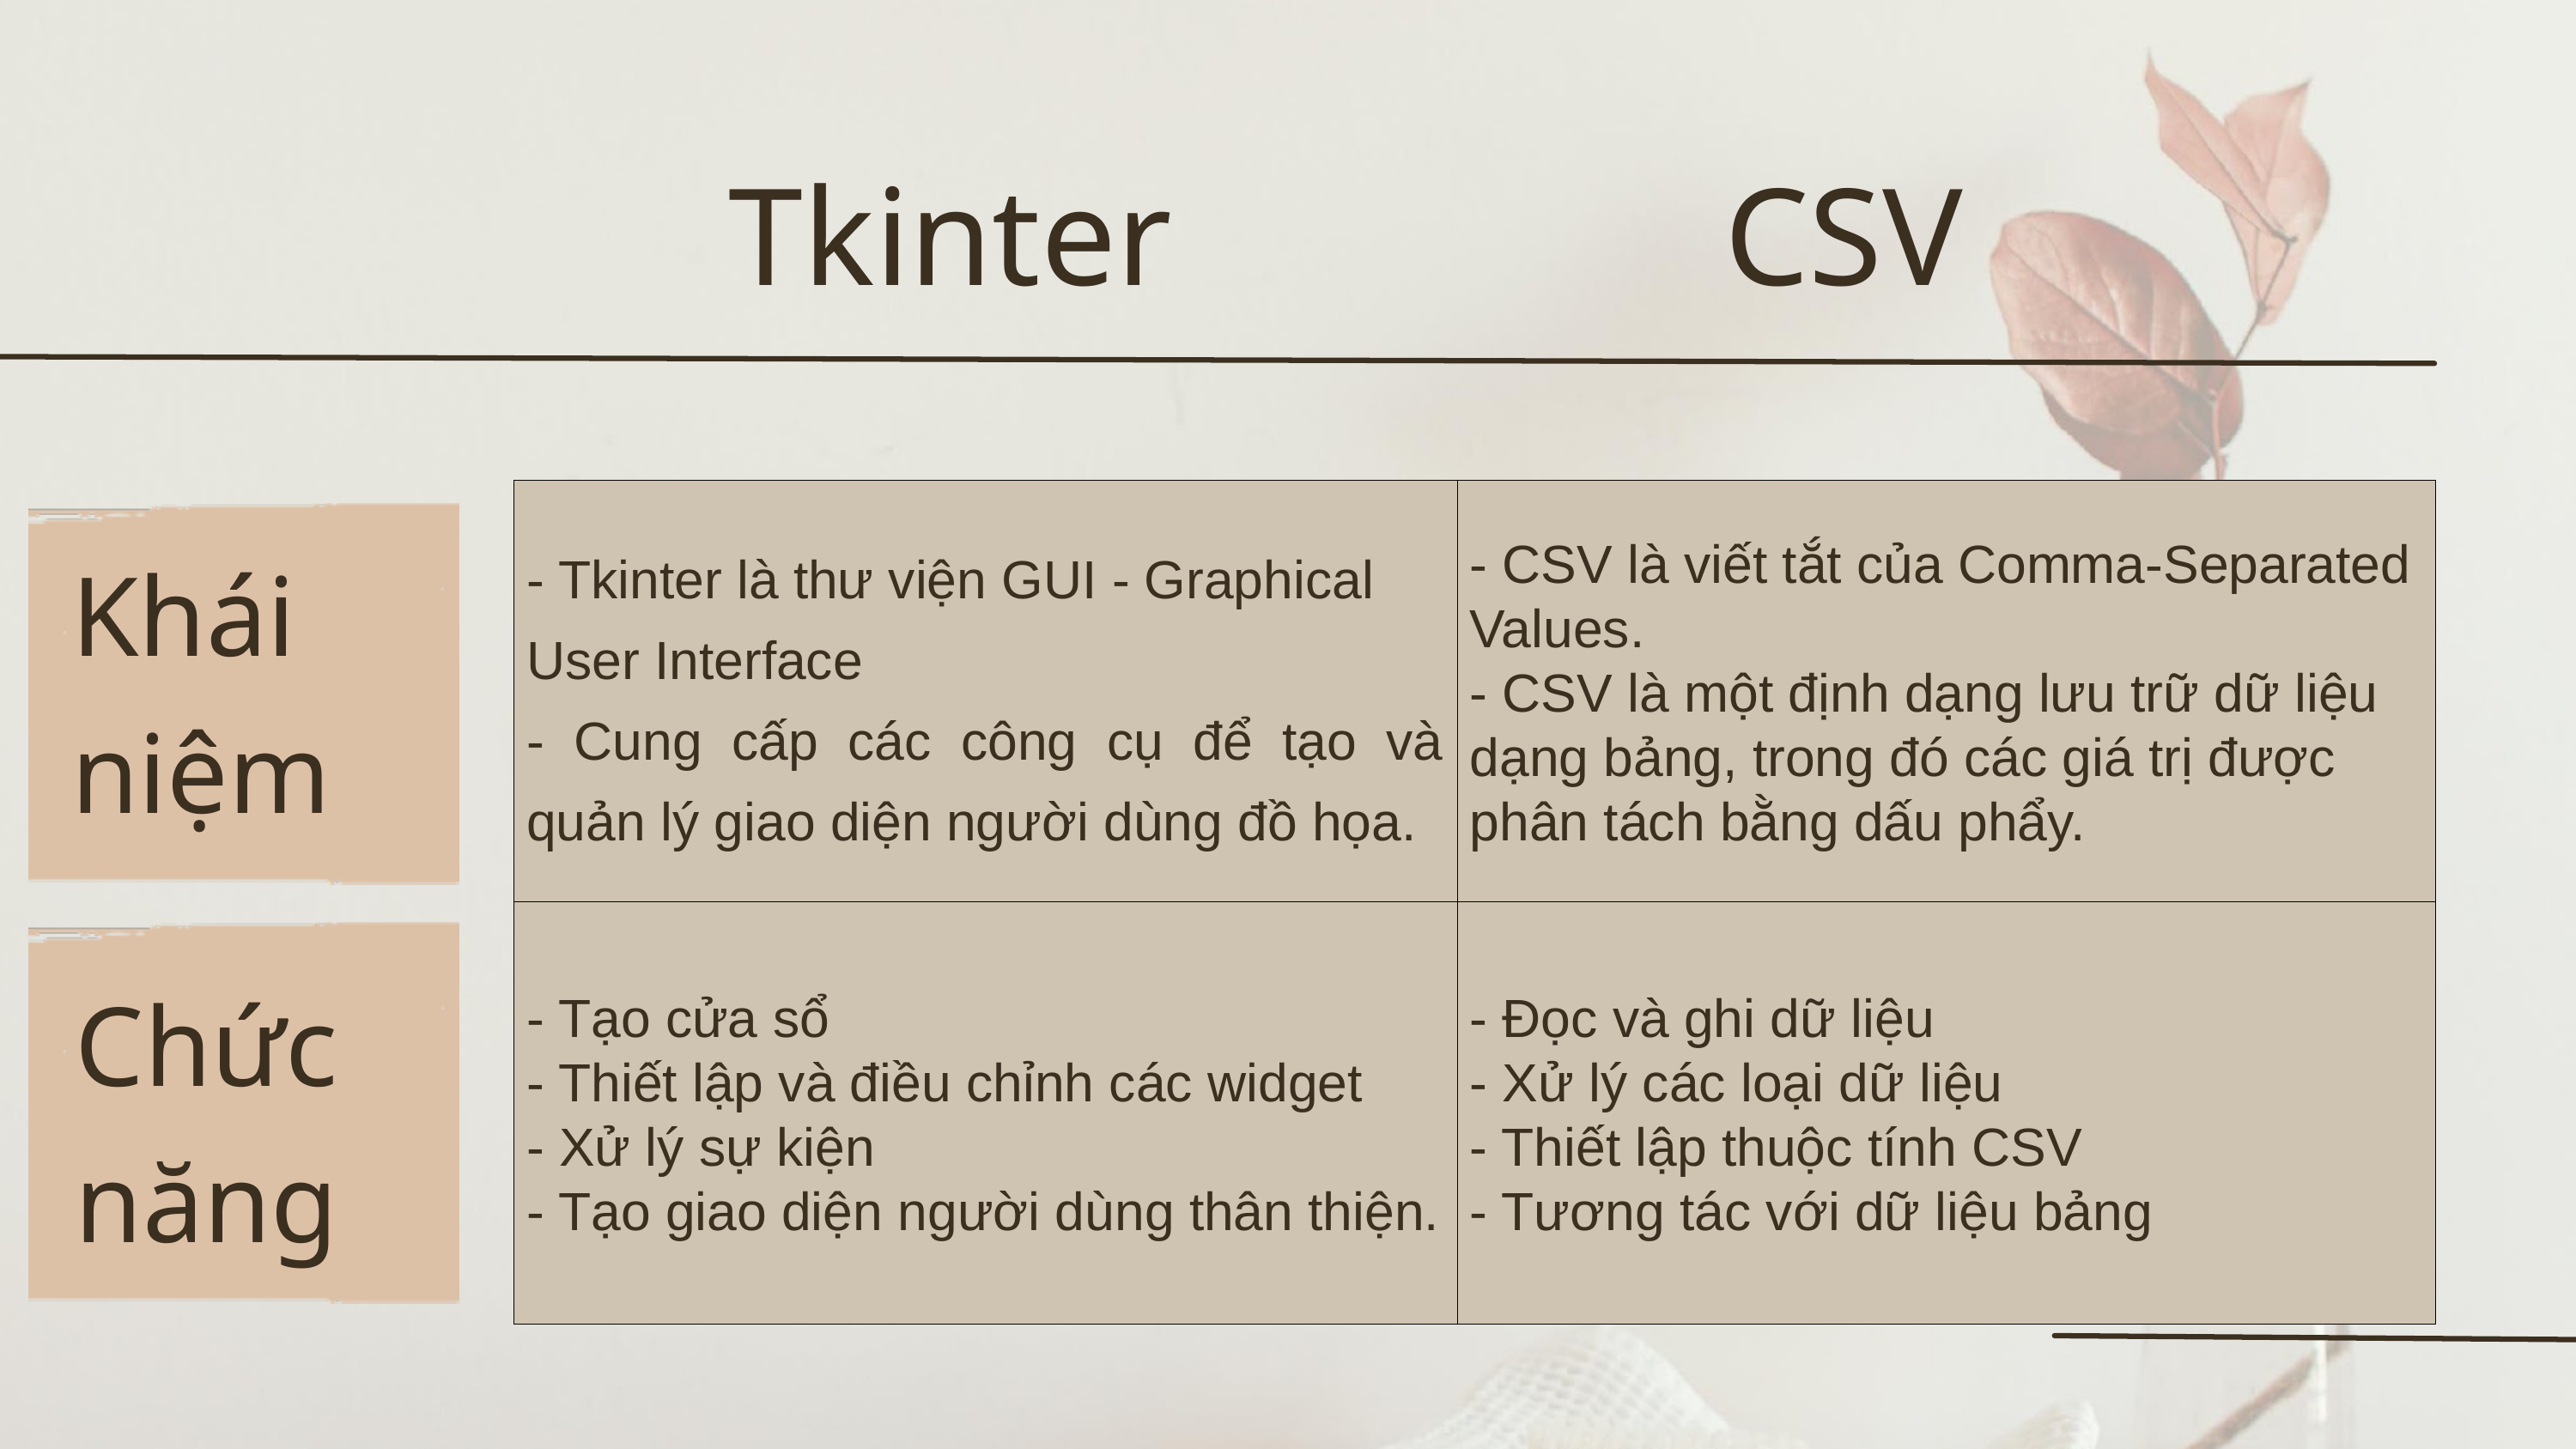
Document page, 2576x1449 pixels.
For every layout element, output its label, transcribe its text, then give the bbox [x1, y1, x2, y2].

table_cell - Tạo cửa sổ - Thiết lập và điều chỉnh các widget - Xử lý sự kiện - Tạo giao diện người dùng thân thiện. [514, 902, 1457, 1324]
text_box [28, 503, 459, 885]
text_box Tkinter [729, 119, 1240, 312]
text_box Chức năng [75, 950, 413, 1265]
text_box Khái niệm [71, 520, 409, 835]
text_box CSV [1724, 119, 2093, 312]
text_box [28, 922, 459, 1304]
text_box [0, 0, 2576, 1449]
table_header - CSV là viết tắt của Comma-Separated Values. - CSV là một định dạng lưu trữ dữ liệu dạng bảng, trong đó các giá trị được phân tách bằng dấu phẩy. [1458, 481, 2435, 901]
table_cell - Đọc và ghi dữ liệu - Xử lý các loại dữ liệu - Thiết lập thuộc tính CSV - Tương tác với dữ liệu bảng [1458, 902, 2435, 1324]
table_header - Tkinter là thư viện GUI - Graphical User Interface - Cung cấp các công cụ để tạo và quản lý giao diện người dùng đồ họa. [514, 481, 1457, 901]
